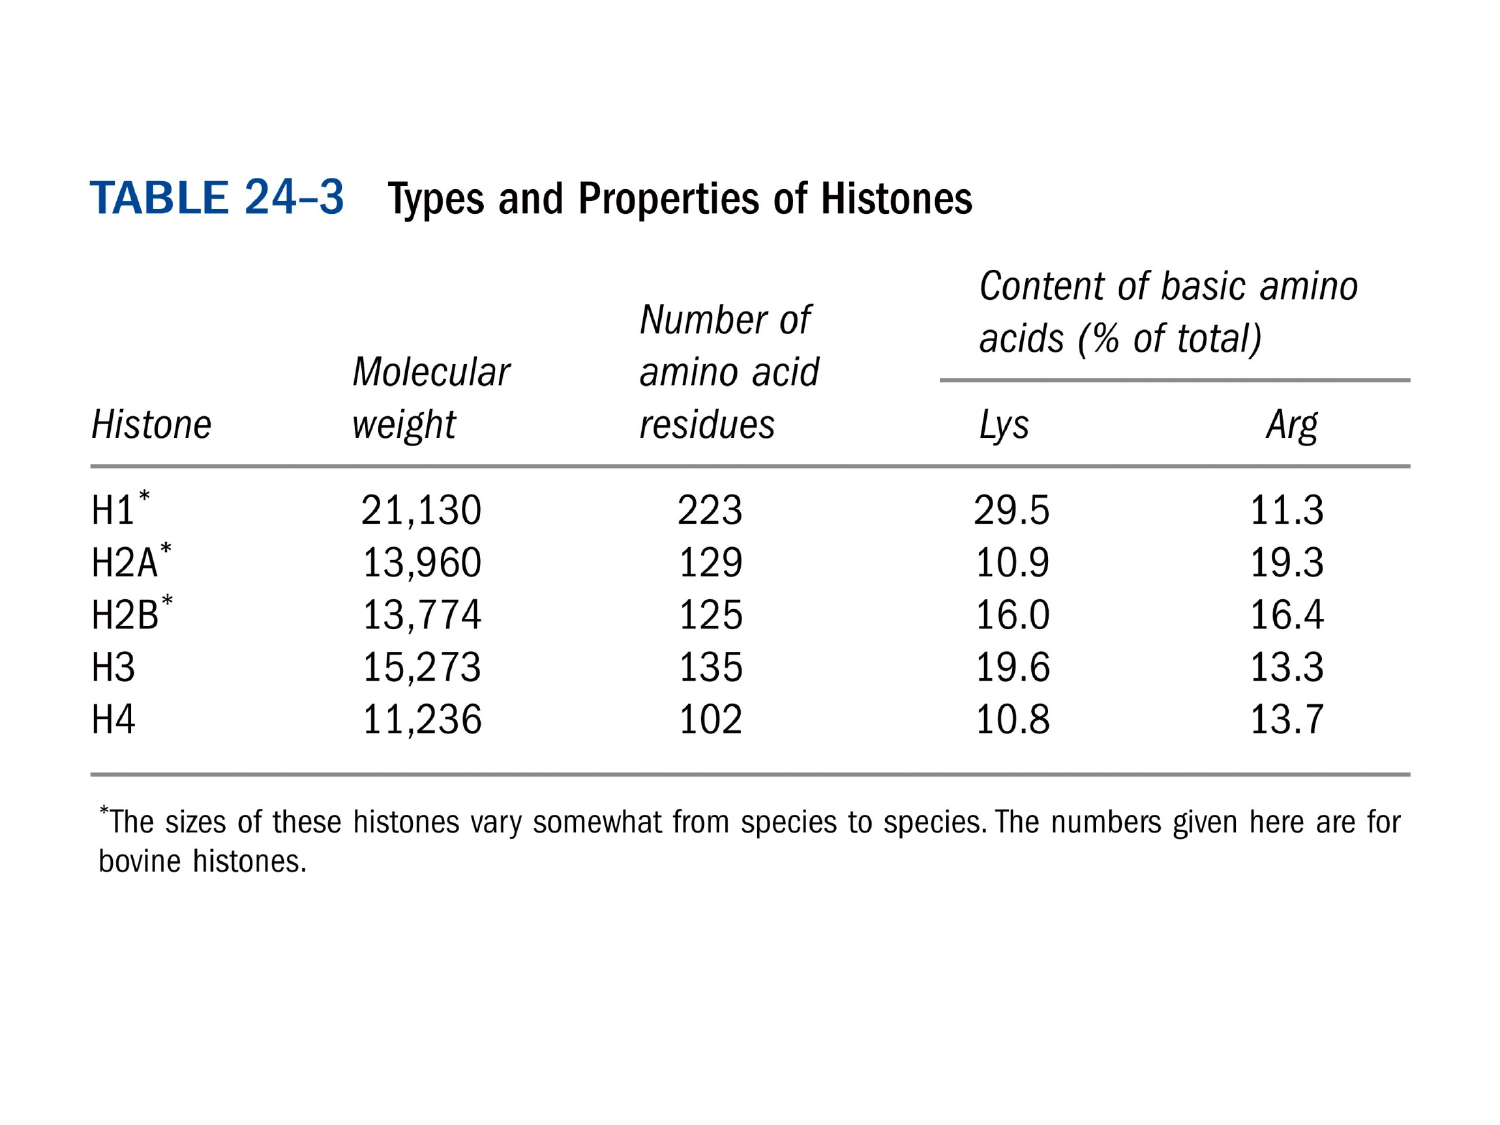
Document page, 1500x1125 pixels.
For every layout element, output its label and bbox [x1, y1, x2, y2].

list [74, 161, 1426, 889]
